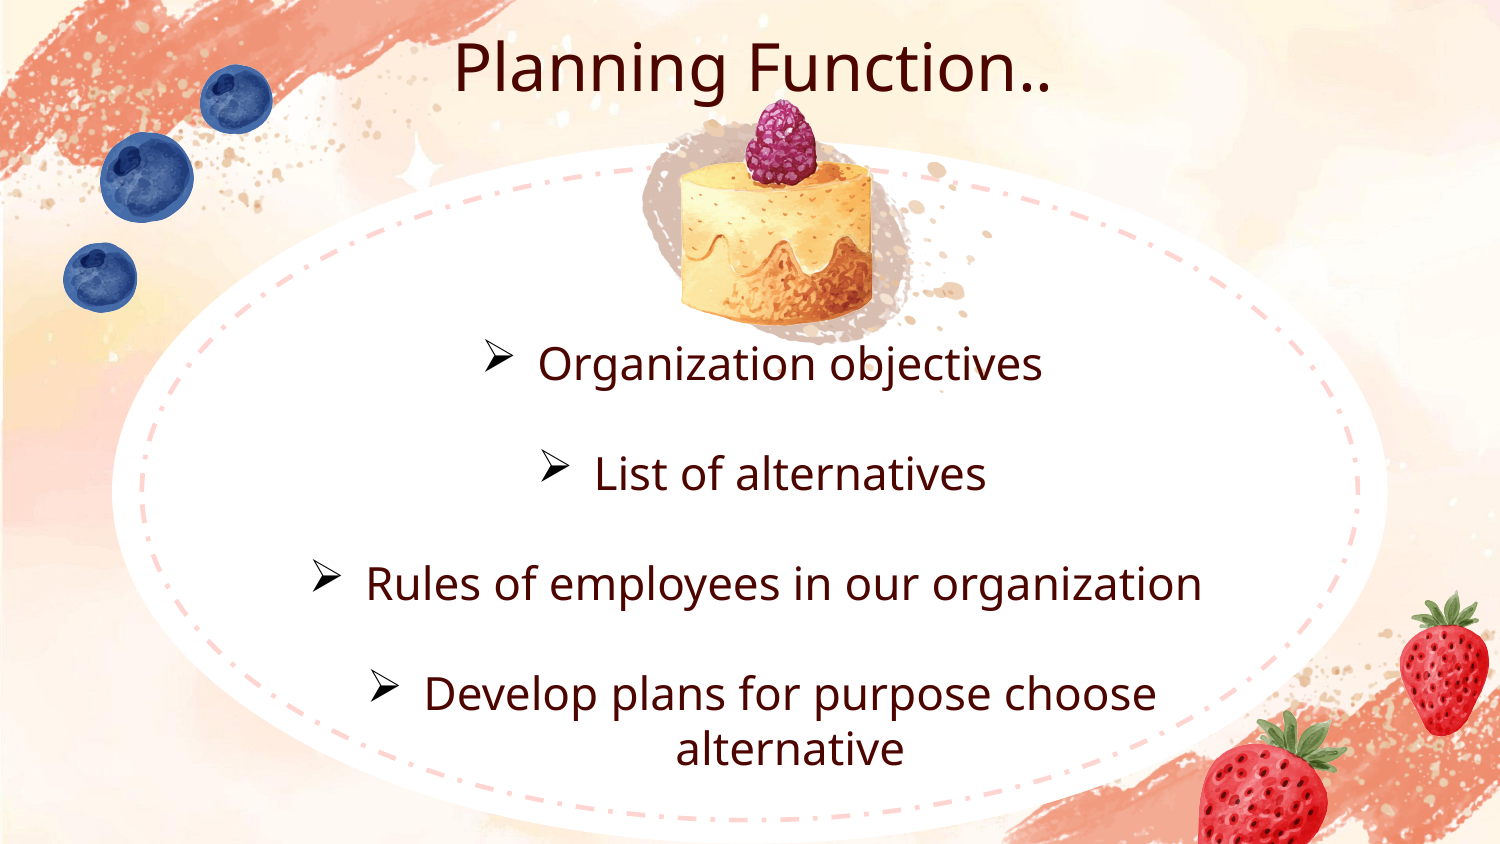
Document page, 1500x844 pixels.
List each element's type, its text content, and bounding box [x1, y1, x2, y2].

subtitle Planning Function.. Organization objectives List of alternatives Rules of employees in our organization Develop plans for purpose choose alternative [217, 9, 1289, 138]
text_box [111, 139, 1388, 844]
picture [0, 0, 1500, 844]
picture [679, 55, 961, 447]
